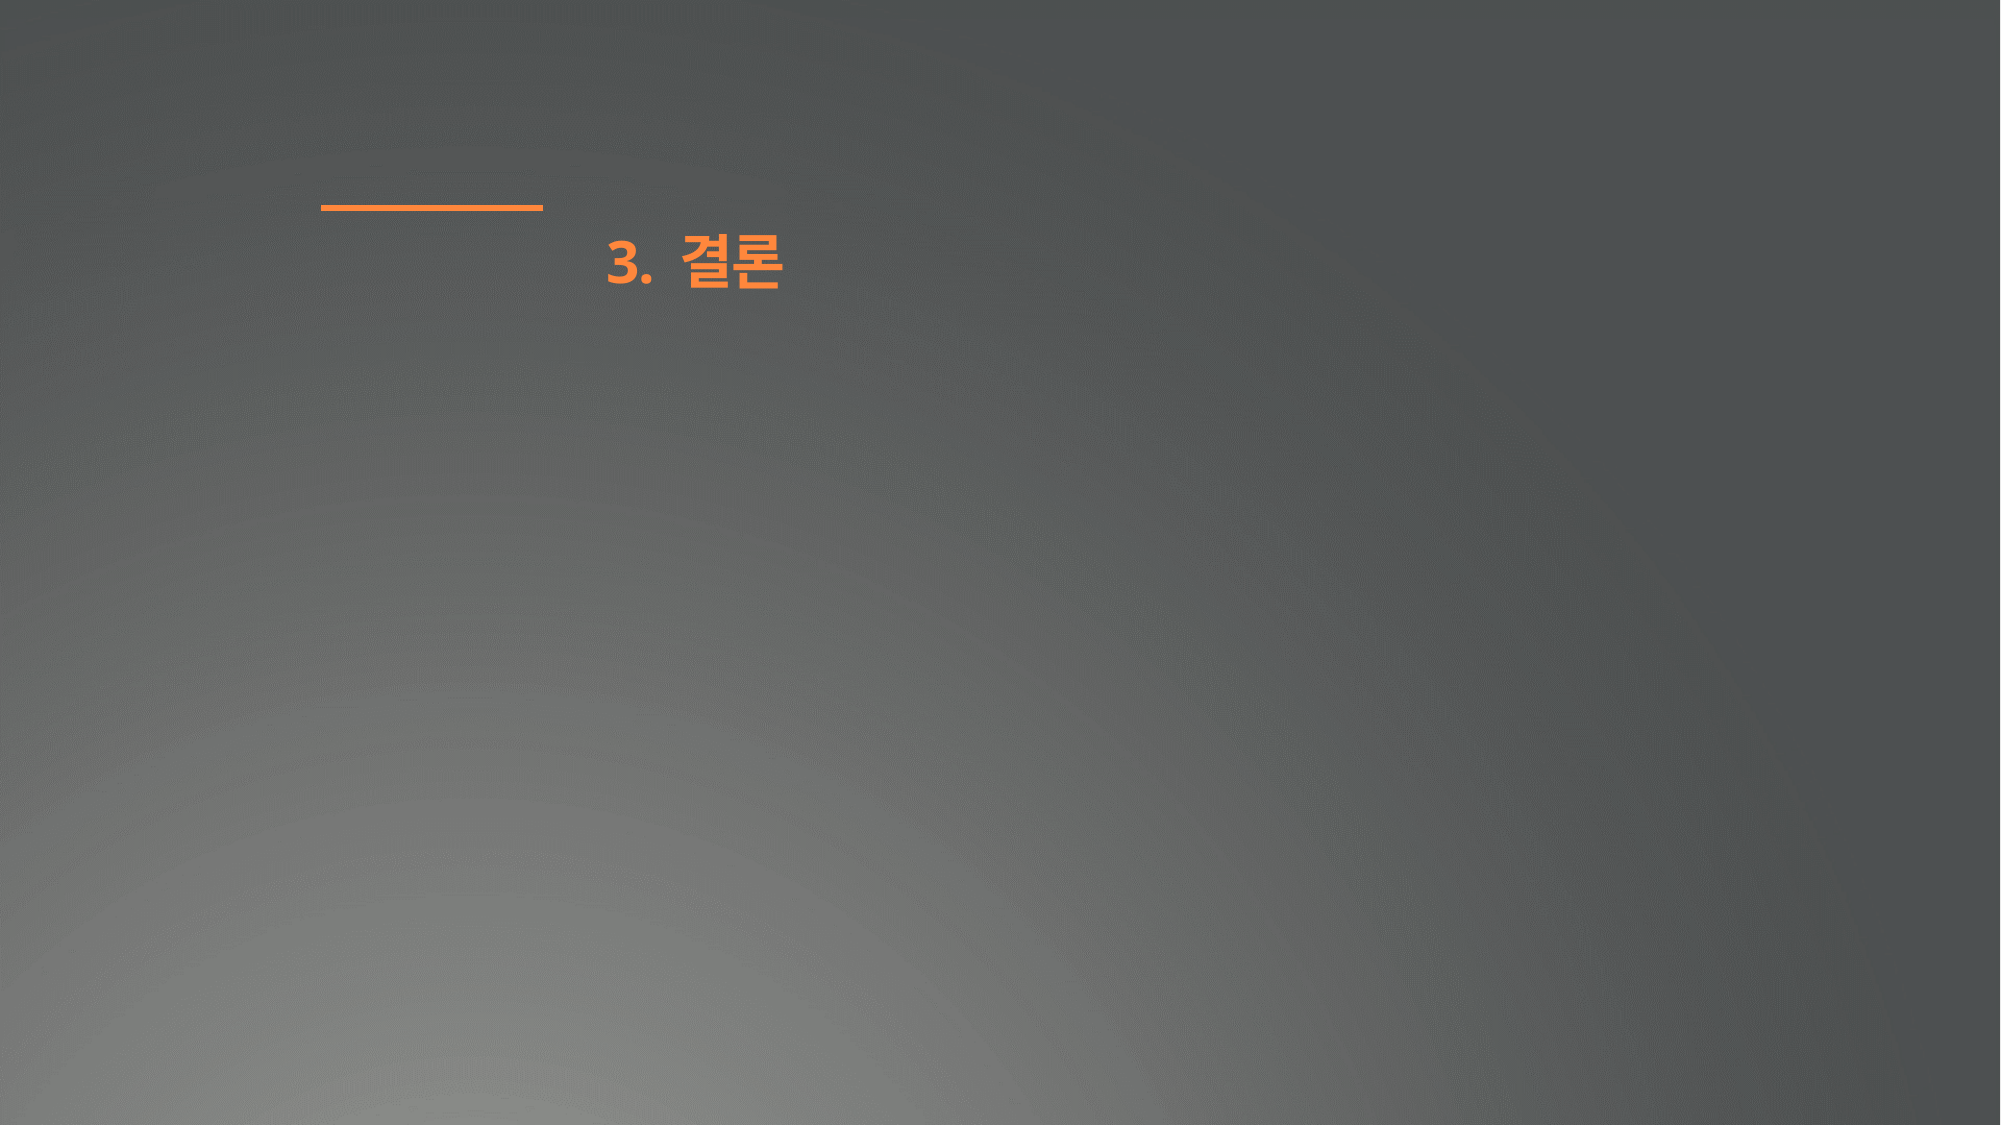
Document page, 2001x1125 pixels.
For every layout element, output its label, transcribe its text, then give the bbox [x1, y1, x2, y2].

title 3. 결론 [591, 208, 1485, 309]
picture [0, 0, 2001, 1125]
